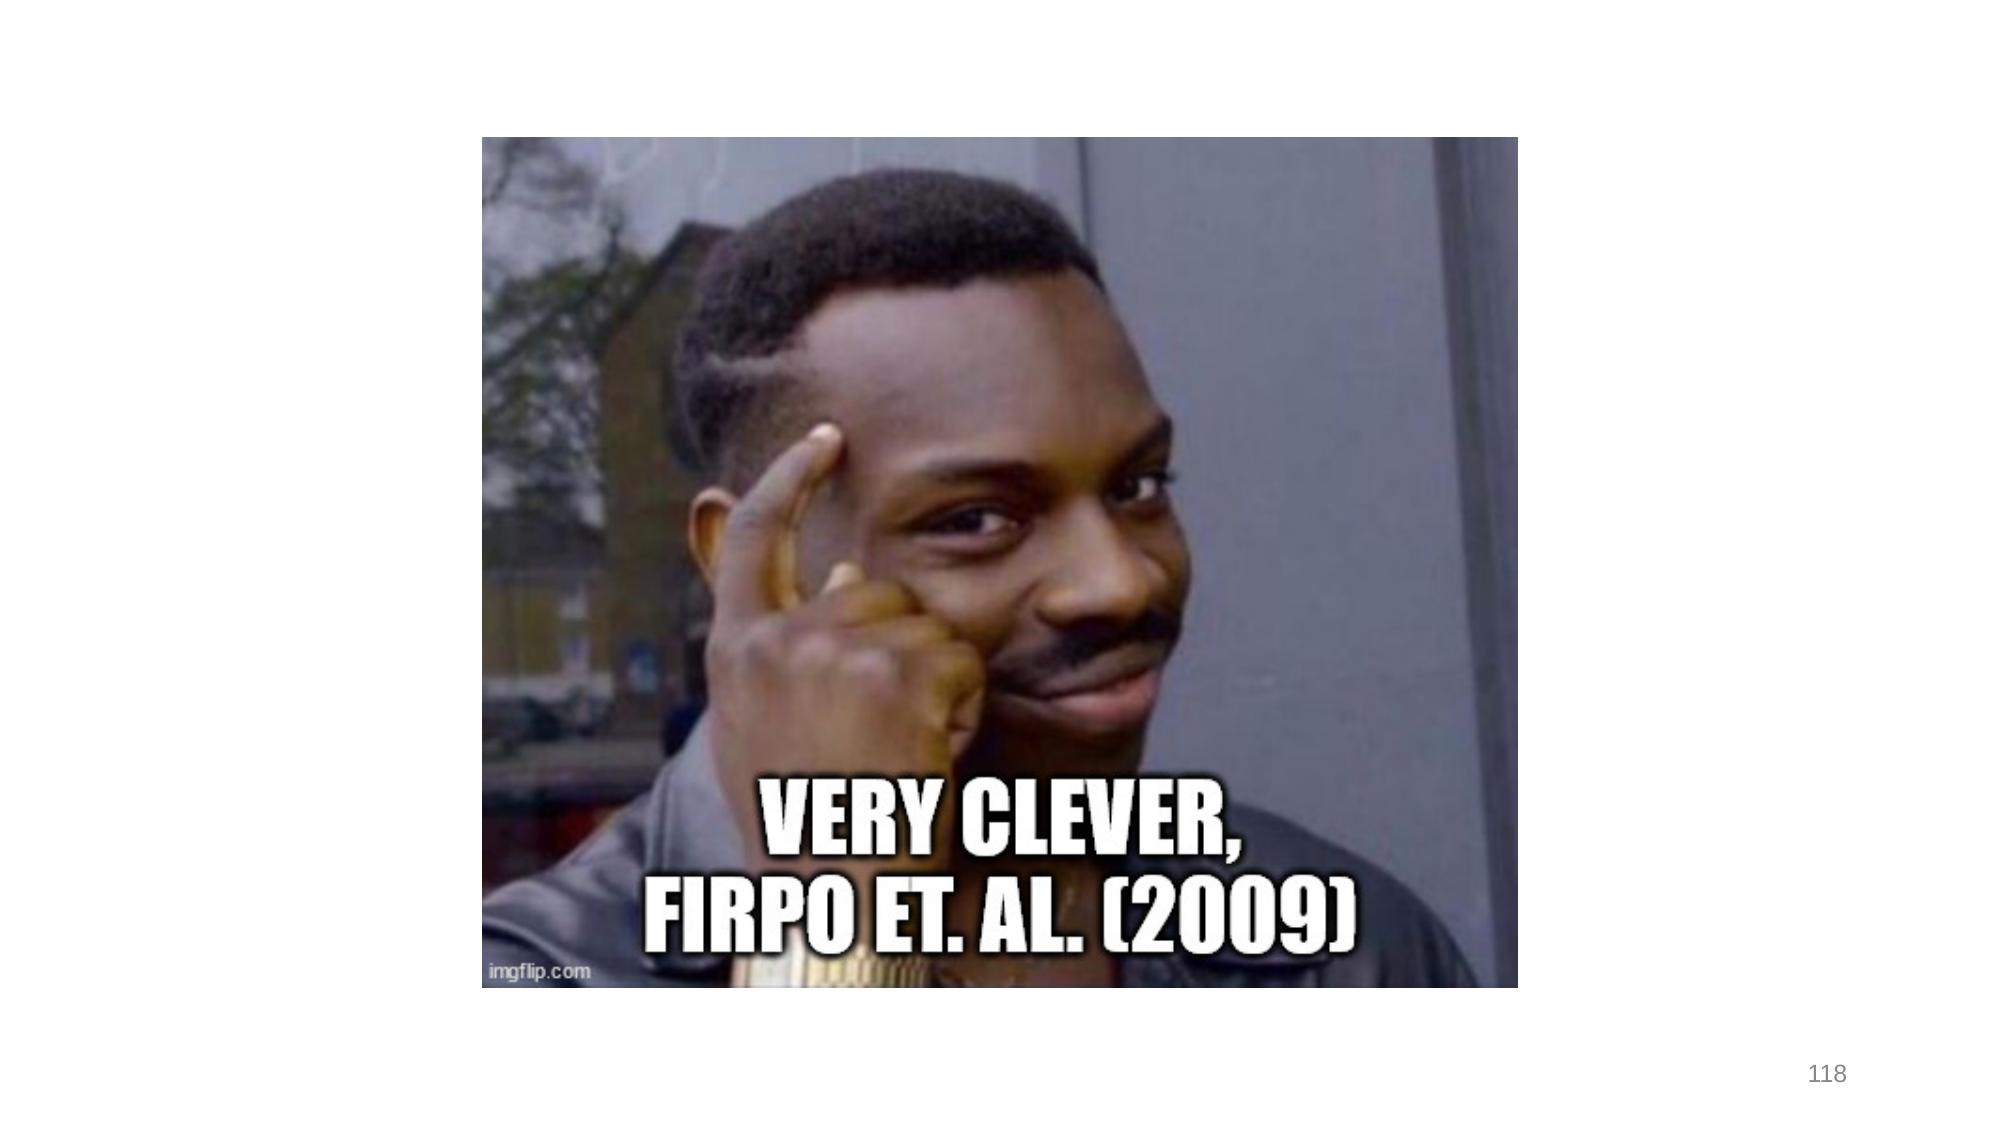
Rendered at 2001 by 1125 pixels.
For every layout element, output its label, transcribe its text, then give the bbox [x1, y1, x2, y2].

picture [482, 136, 1518, 989]
slide_number 118 [1412, 1042, 1863, 1103]
